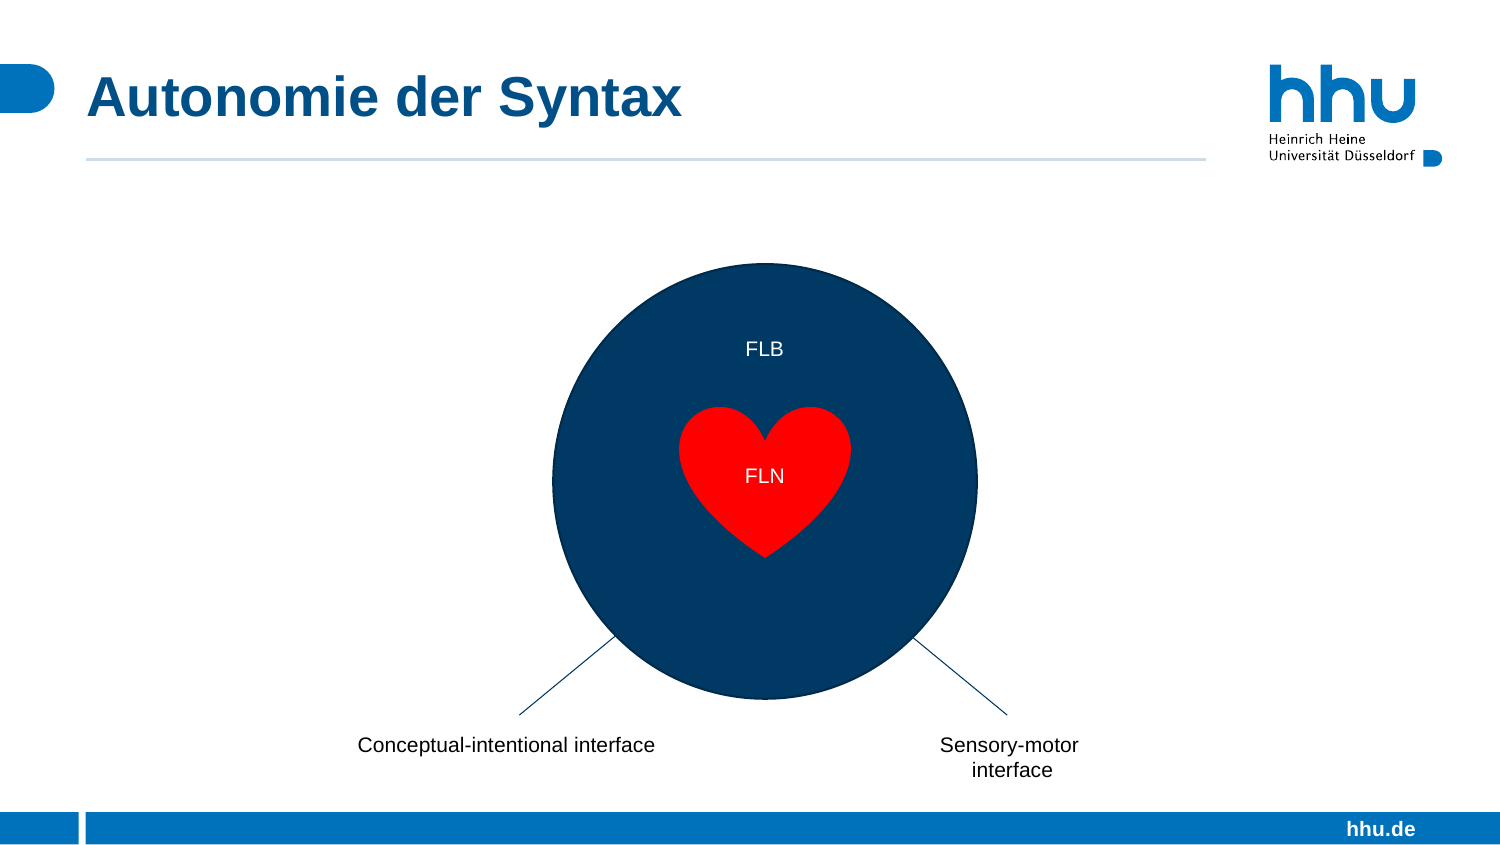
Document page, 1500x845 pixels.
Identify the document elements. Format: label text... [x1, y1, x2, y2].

text_box FLN [679, 406, 851, 559]
text_box Conceptual-intentional interface [333, 723, 681, 764]
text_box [519, 582, 681, 716]
title Autonomie der Syntax [86, 54, 1207, 129]
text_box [856, 590, 1008, 716]
text_box FLB [552, 263, 978, 700]
text_box Sensory-motor interface [838, 723, 1187, 790]
